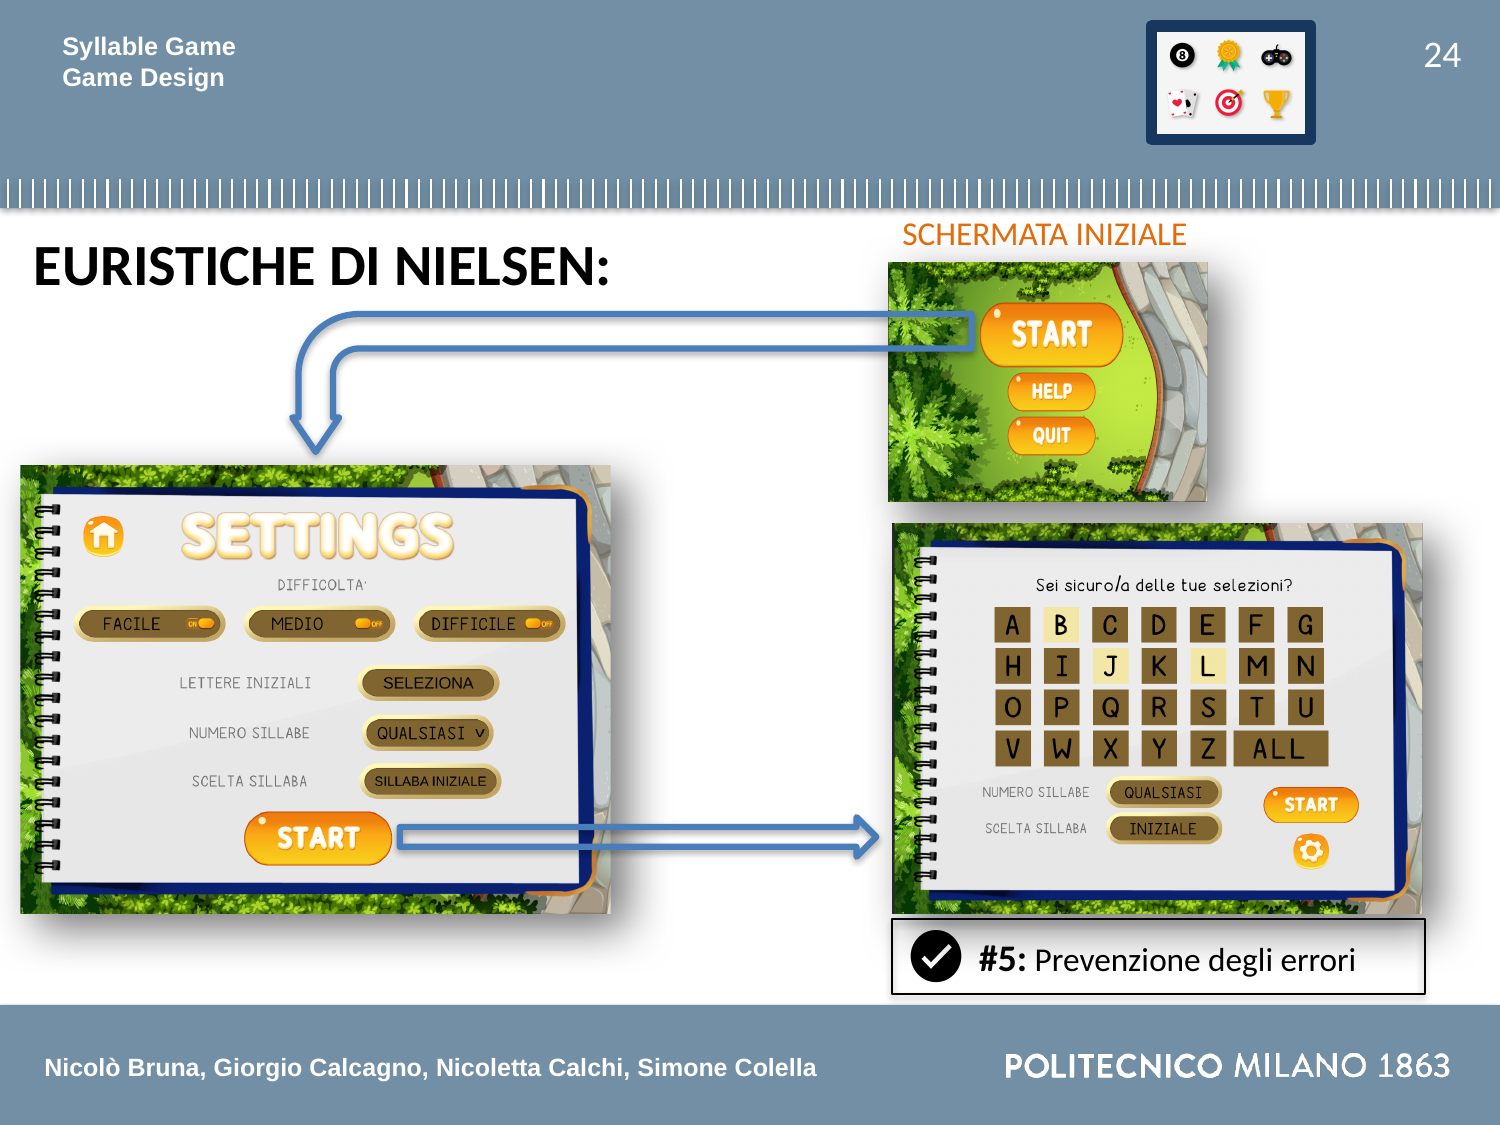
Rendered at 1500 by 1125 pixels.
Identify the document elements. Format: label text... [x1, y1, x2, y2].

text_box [891, 918, 1472, 994]
picture [891, 523, 1423, 914]
picture [887, 262, 1208, 502]
text_box EURISTICHE DI NIELSEN: [19, 219, 654, 305]
picture [19, 464, 611, 914]
text_box 24 [1408, 22, 1497, 83]
title Syllable Game Game Design [47, 22, 1455, 161]
picture [1157, 31, 1305, 135]
text_box [291, 313, 882, 453]
text_box [615, 816, 875, 858]
text_box SCHERMATA INIZIALE [885, 204, 1205, 259]
picture [999, 1041, 1456, 1089]
